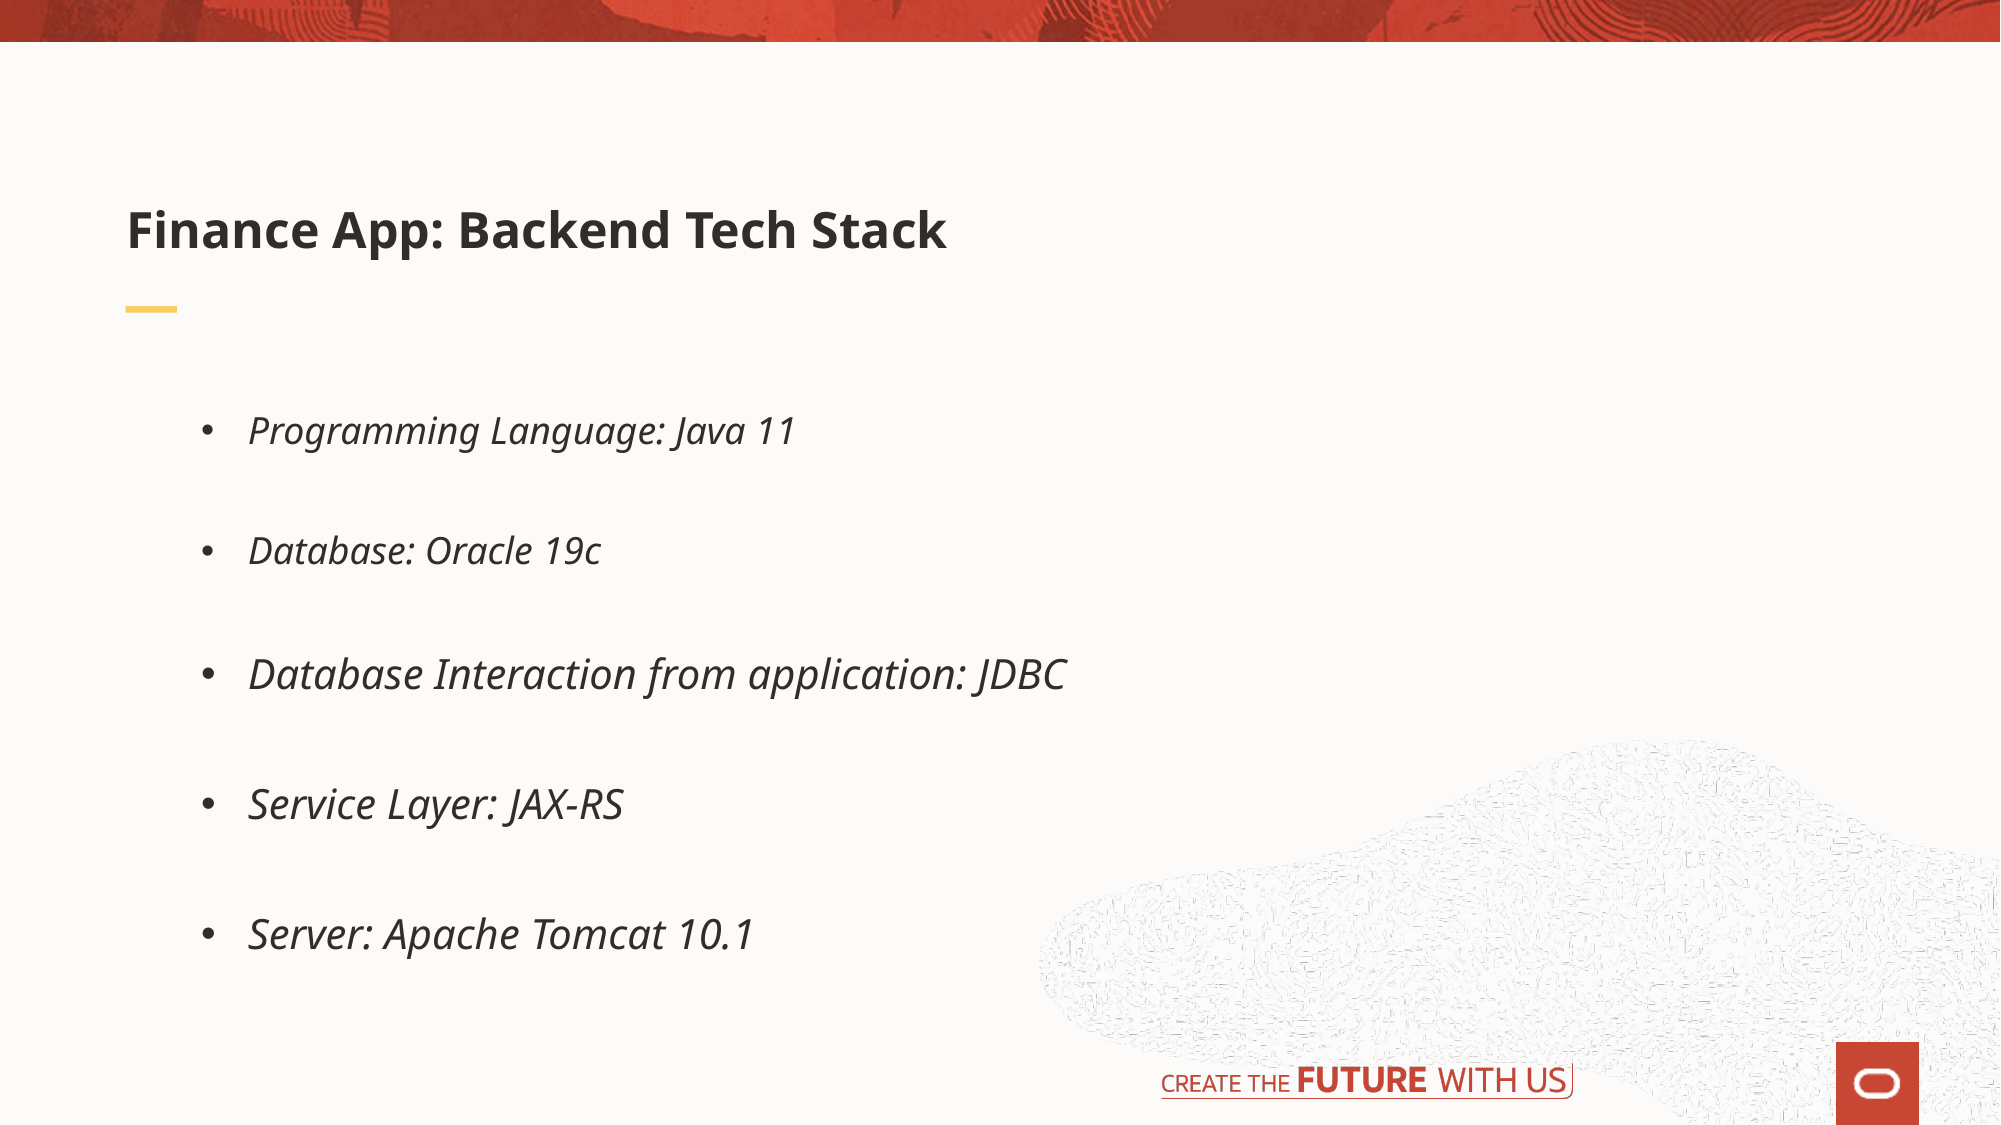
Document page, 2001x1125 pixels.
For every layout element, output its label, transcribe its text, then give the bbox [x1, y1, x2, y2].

picture [1039, 739, 2000, 1125]
title Finance App: Backend Tech Stack [126, 128, 1748, 267]
picture [0, 0, 2000, 42]
list Programming Language: Java 11 Database: Oracle 19c Database Interaction from application: JDBC Service Layer: JAX-RS Server: Apache Tomcat 10.1 [126, 348, 1748, 1072]
